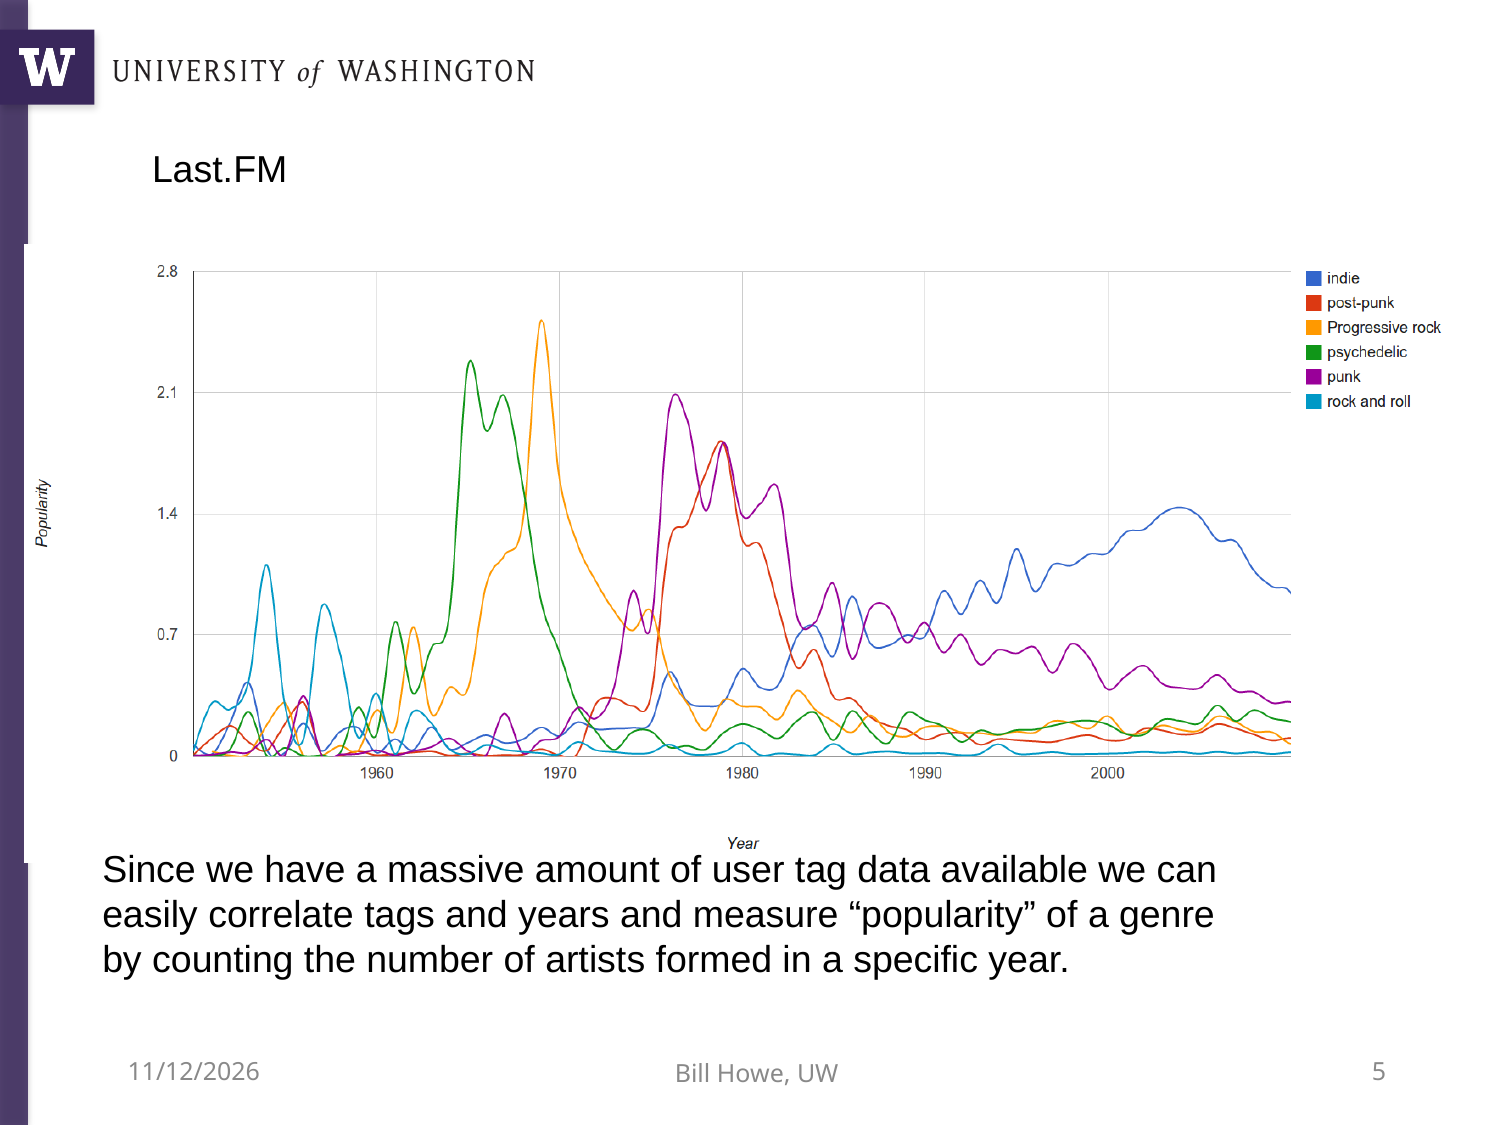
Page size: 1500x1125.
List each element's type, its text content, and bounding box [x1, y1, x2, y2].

picture [19, 48, 75, 86]
text_box Since we have a massive amount of user tag data available we can easily correlate tags and years and measure “popularity” of a genre by counting the number of artists formed in a specific year. [87, 871, 1275, 988]
text_box Last.FM [137, 137, 663, 198]
picture [24, 244, 1461, 863]
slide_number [112, 1042, 463, 1103]
slide_number 5 [1051, 1042, 1402, 1103]
footer Bill Howe, UW [519, 1042, 995, 1103]
picture [112, 59, 534, 88]
